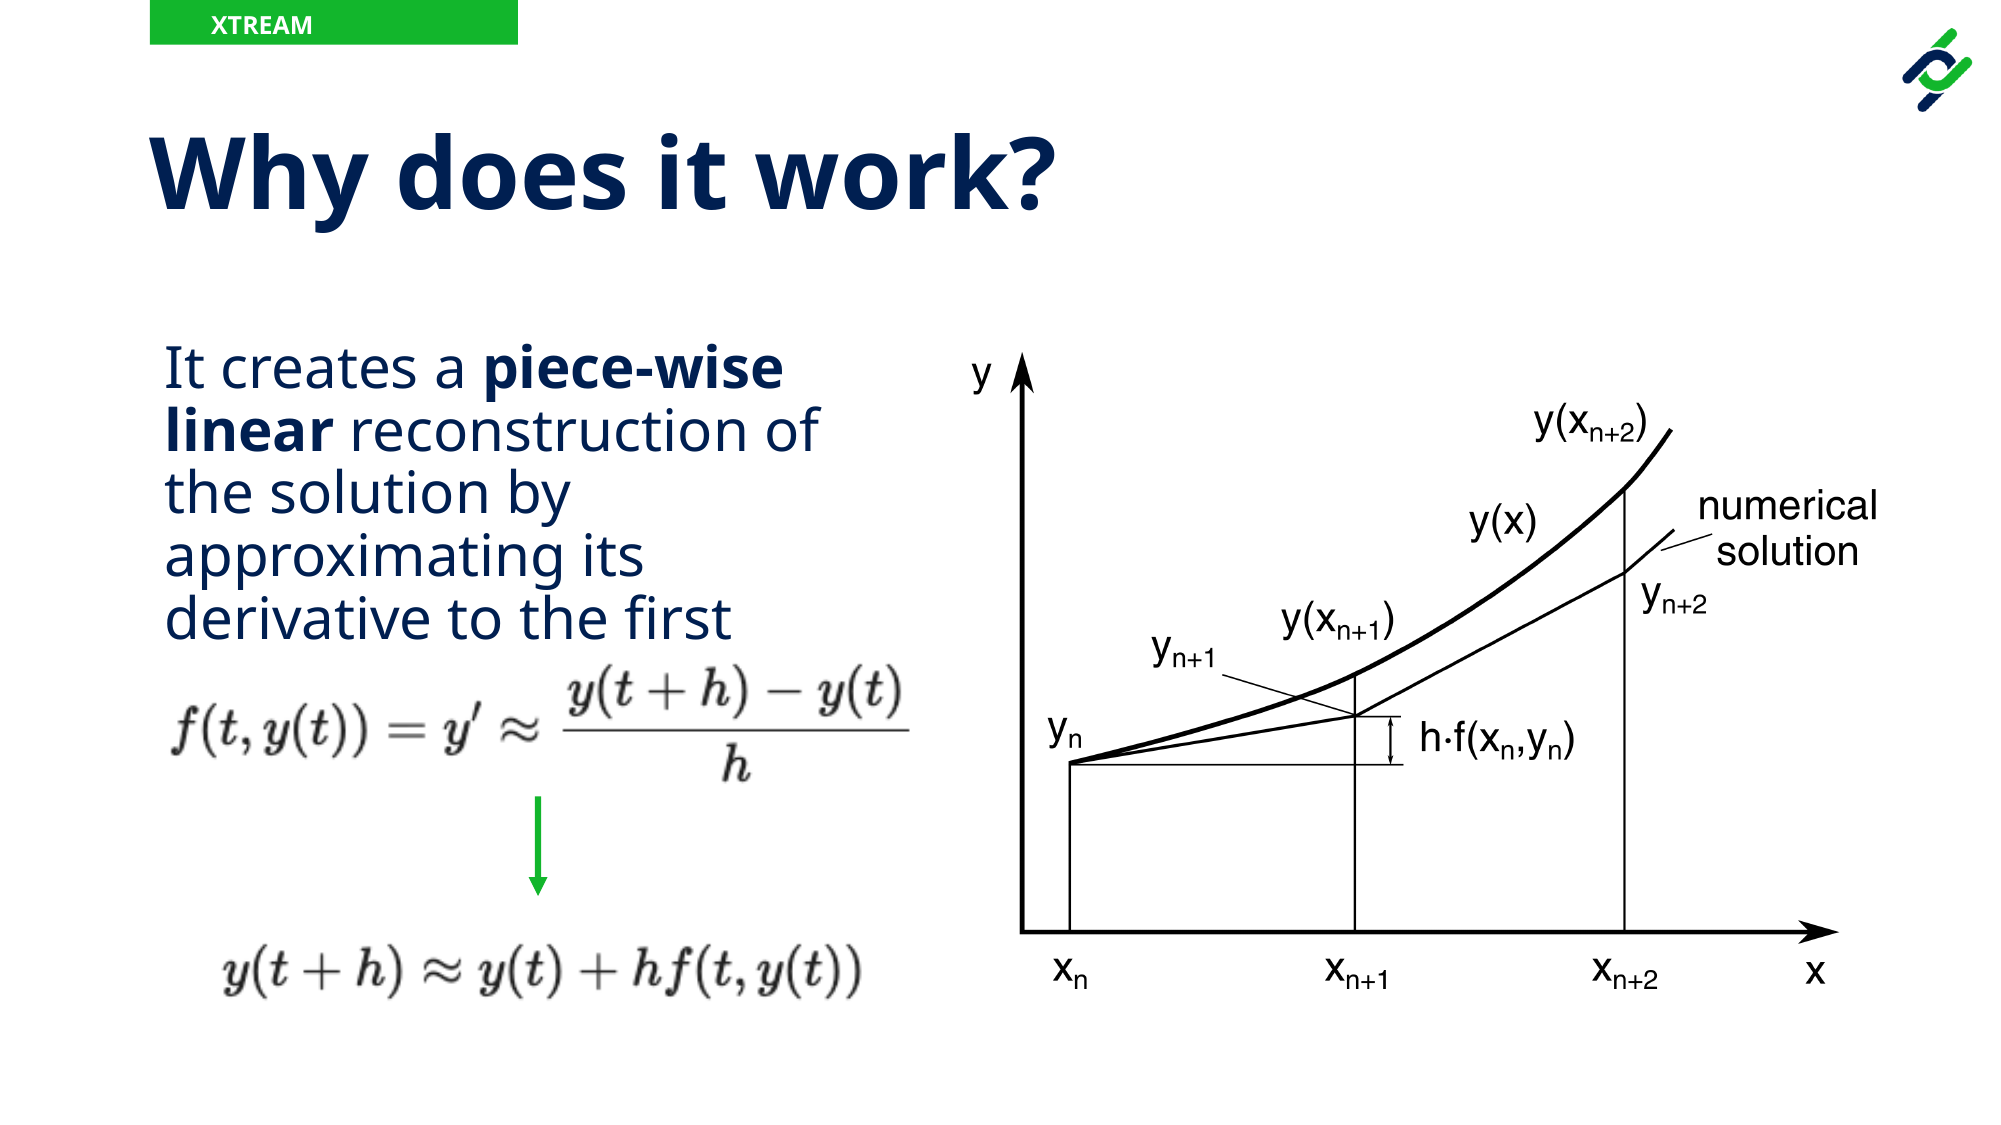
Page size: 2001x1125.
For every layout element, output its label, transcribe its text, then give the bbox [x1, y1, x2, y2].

picture [161, 654, 915, 797]
picture [926, 314, 1877, 1028]
list It creates a piece-wise linear reconstruction of the solution by approximating its derivative to the first order. [149, 330, 904, 1013]
picture [213, 895, 864, 1038]
picture [1895, 28, 1979, 112]
title Why does it work? [149, 125, 1419, 255]
